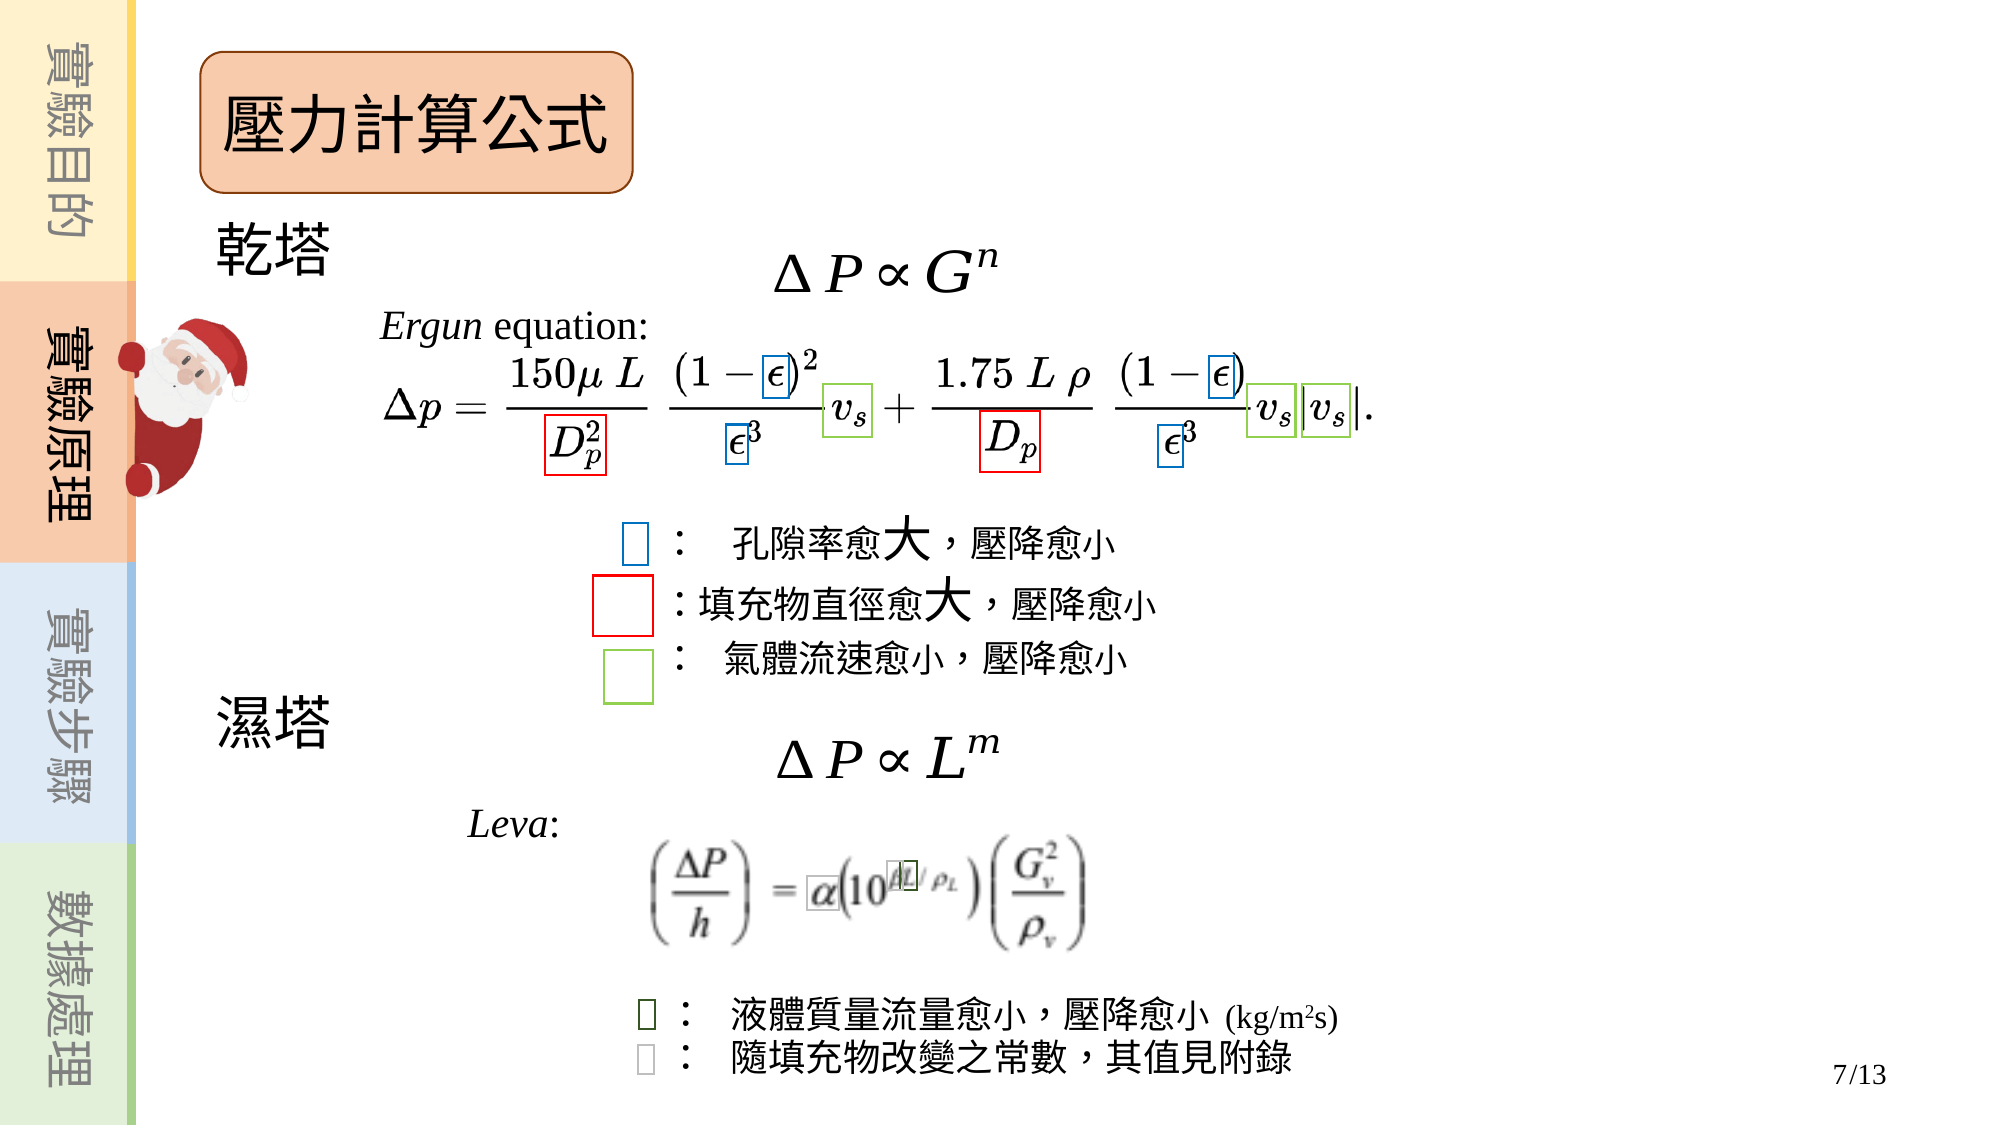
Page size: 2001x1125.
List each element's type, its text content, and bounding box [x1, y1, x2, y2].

text_box ： 液體質量流量愈小，壓降愈小 (kg/m2s) [652, 984, 1448, 1026]
picture [631, 821, 1112, 964]
text_box [637, 1044, 652, 1075]
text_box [0, 0, 132, 1125]
text_box 乾塔 [200, 205, 558, 291]
footer /13 [1863, 1042, 2000, 1103]
text_box 壓力計算公式 [199, 50, 634, 194]
text_box ： 孔隙率愈大，壓降愈小 [646, 499, 1218, 560]
text_box [638, 999, 652, 1030]
text_box Ergun equation: [364, 265, 664, 356]
text_box 濕塔 [200, 678, 558, 764]
text_box Leva: [452, 763, 576, 854]
text_box [592, 574, 646, 637]
picture [381, 343, 1375, 473]
text_box ：填充物直徑愈大，壓降愈小 [646, 560, 1218, 627]
text_box [603, 649, 654, 705]
slide_number 7 [1412, 1042, 1863, 1103]
picture [101, 309, 264, 522]
text_box [622, 522, 646, 566]
text_box ： 氣體流速愈小，壓降愈小 [646, 627, 1218, 688]
text_box ： 隨填充物改變之常數，其值見附錄 [652, 1026, 1448, 1087]
